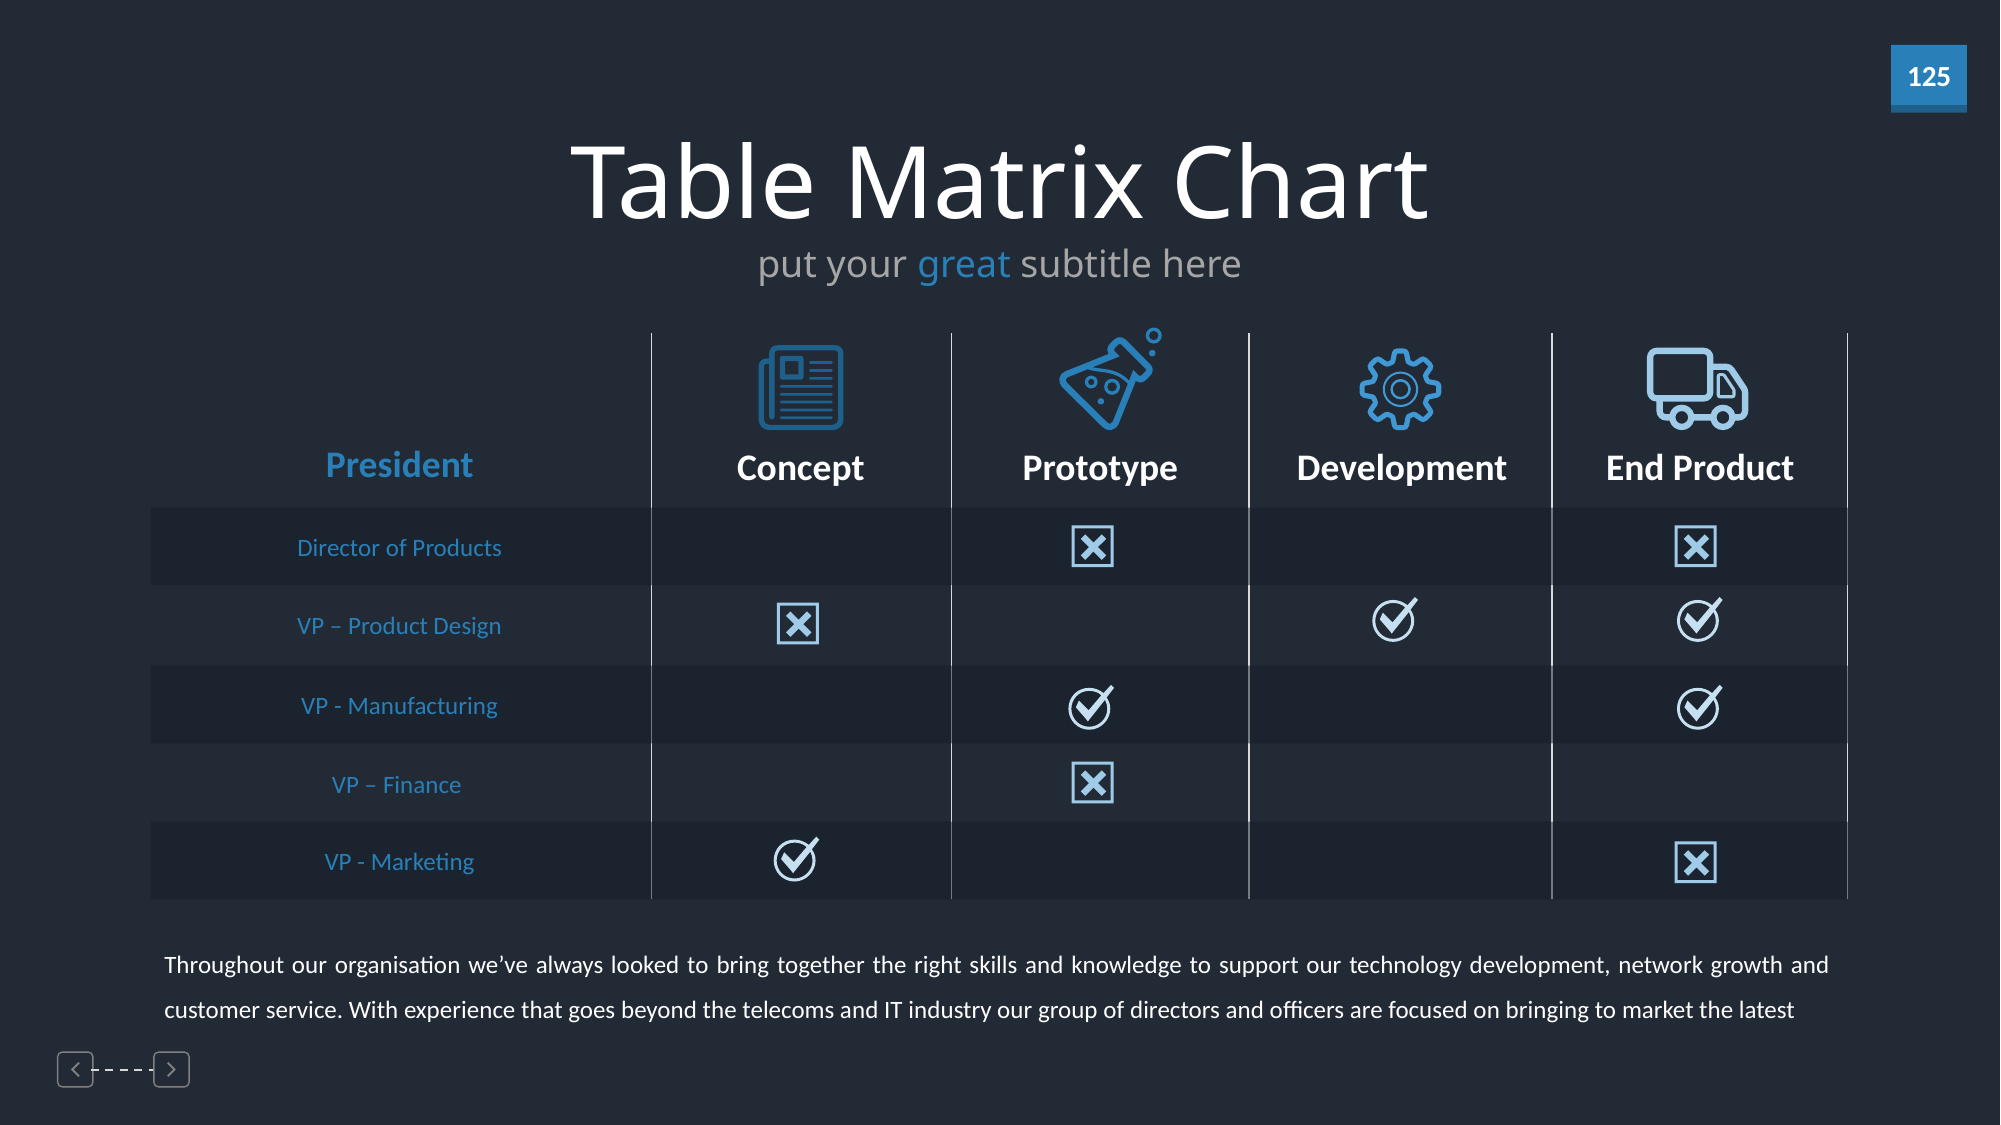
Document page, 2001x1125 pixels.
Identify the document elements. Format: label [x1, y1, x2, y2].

text_box [149, 926, 1848, 1031]
text_box [555, 111, 1445, 293]
text_box [149, 327, 1851, 900]
